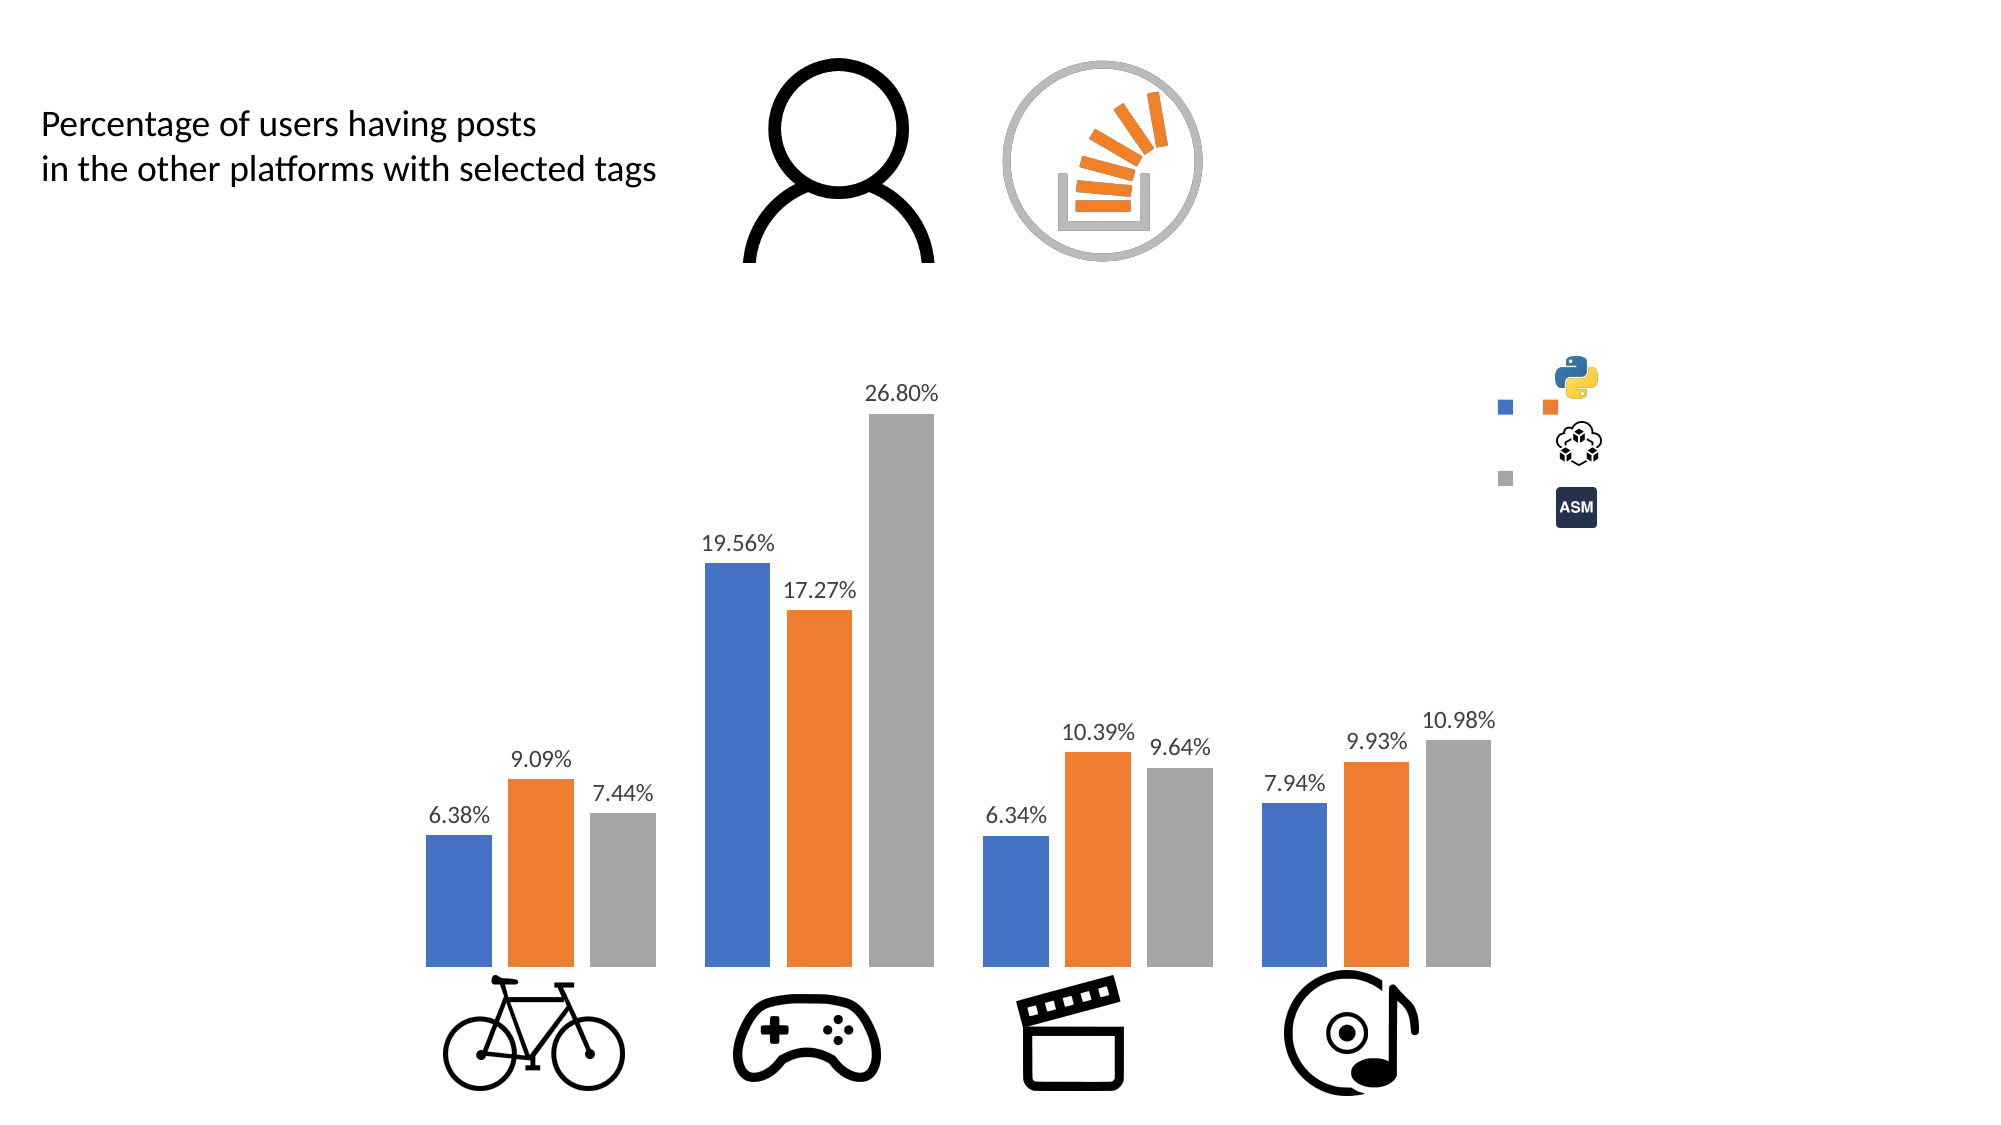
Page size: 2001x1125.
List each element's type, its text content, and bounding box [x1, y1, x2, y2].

picture [1016, 975, 1124, 1091]
picture [736, 58, 941, 263]
picture [443, 975, 625, 1091]
picture [1555, 356, 1598, 399]
picture [733, 994, 881, 1082]
picture [999, 58, 1205, 263]
text_box Percentage of users having posts in the other platforms with selected tags [26, 91, 673, 197]
picture [1556, 487, 1597, 528]
picture [1284, 970, 1419, 1096]
chart [376, 334, 1629, 980]
picture [1556, 421, 1602, 466]
